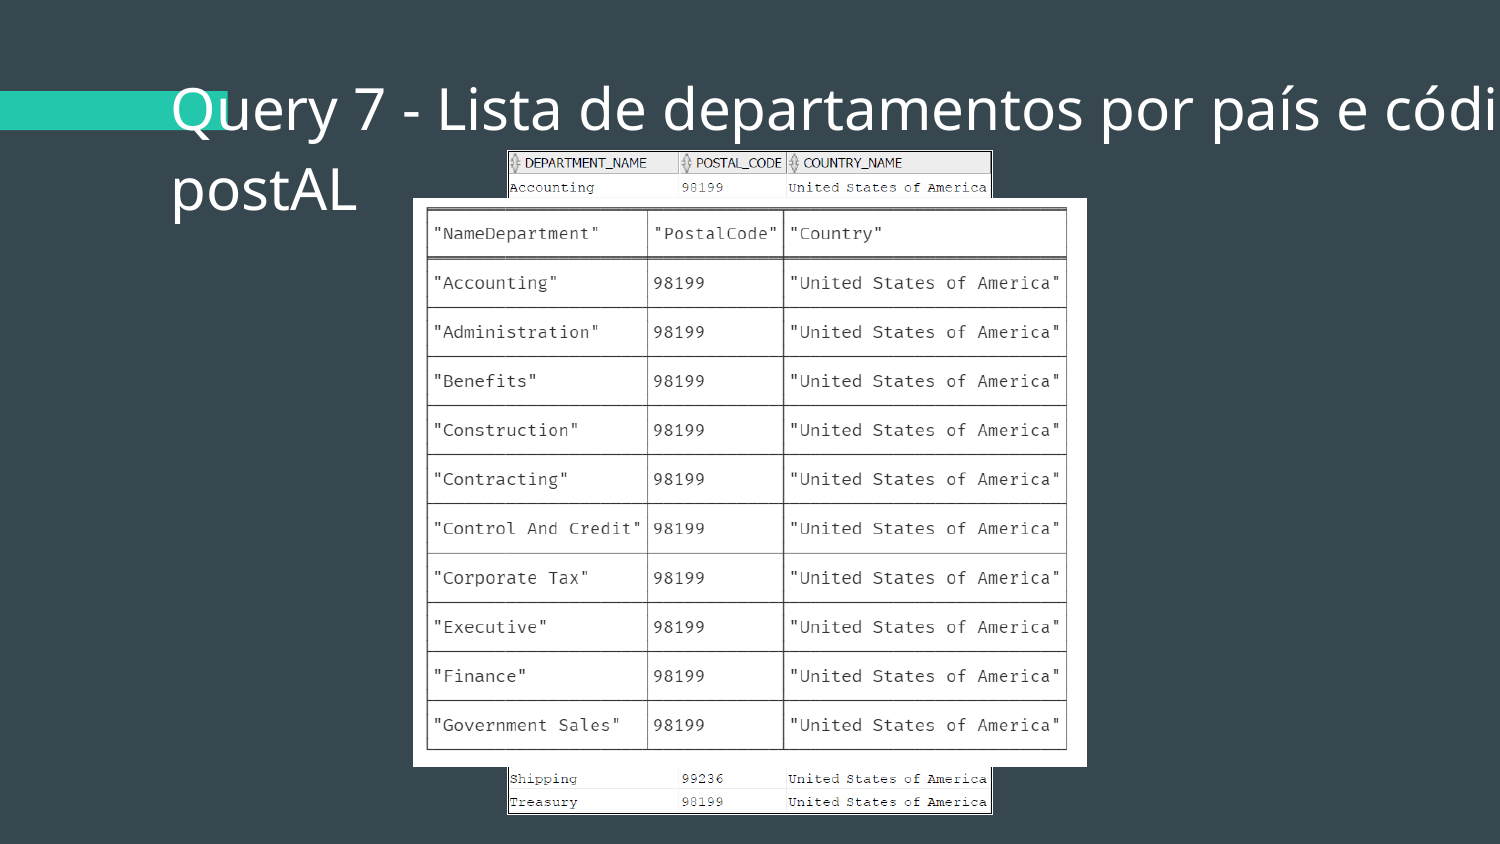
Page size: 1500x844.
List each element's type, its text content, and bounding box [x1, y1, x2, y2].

title Query 7 - Lista de departamentos por país e código postAL [155, 46, 1500, 130]
picture [413, 149, 1087, 815]
